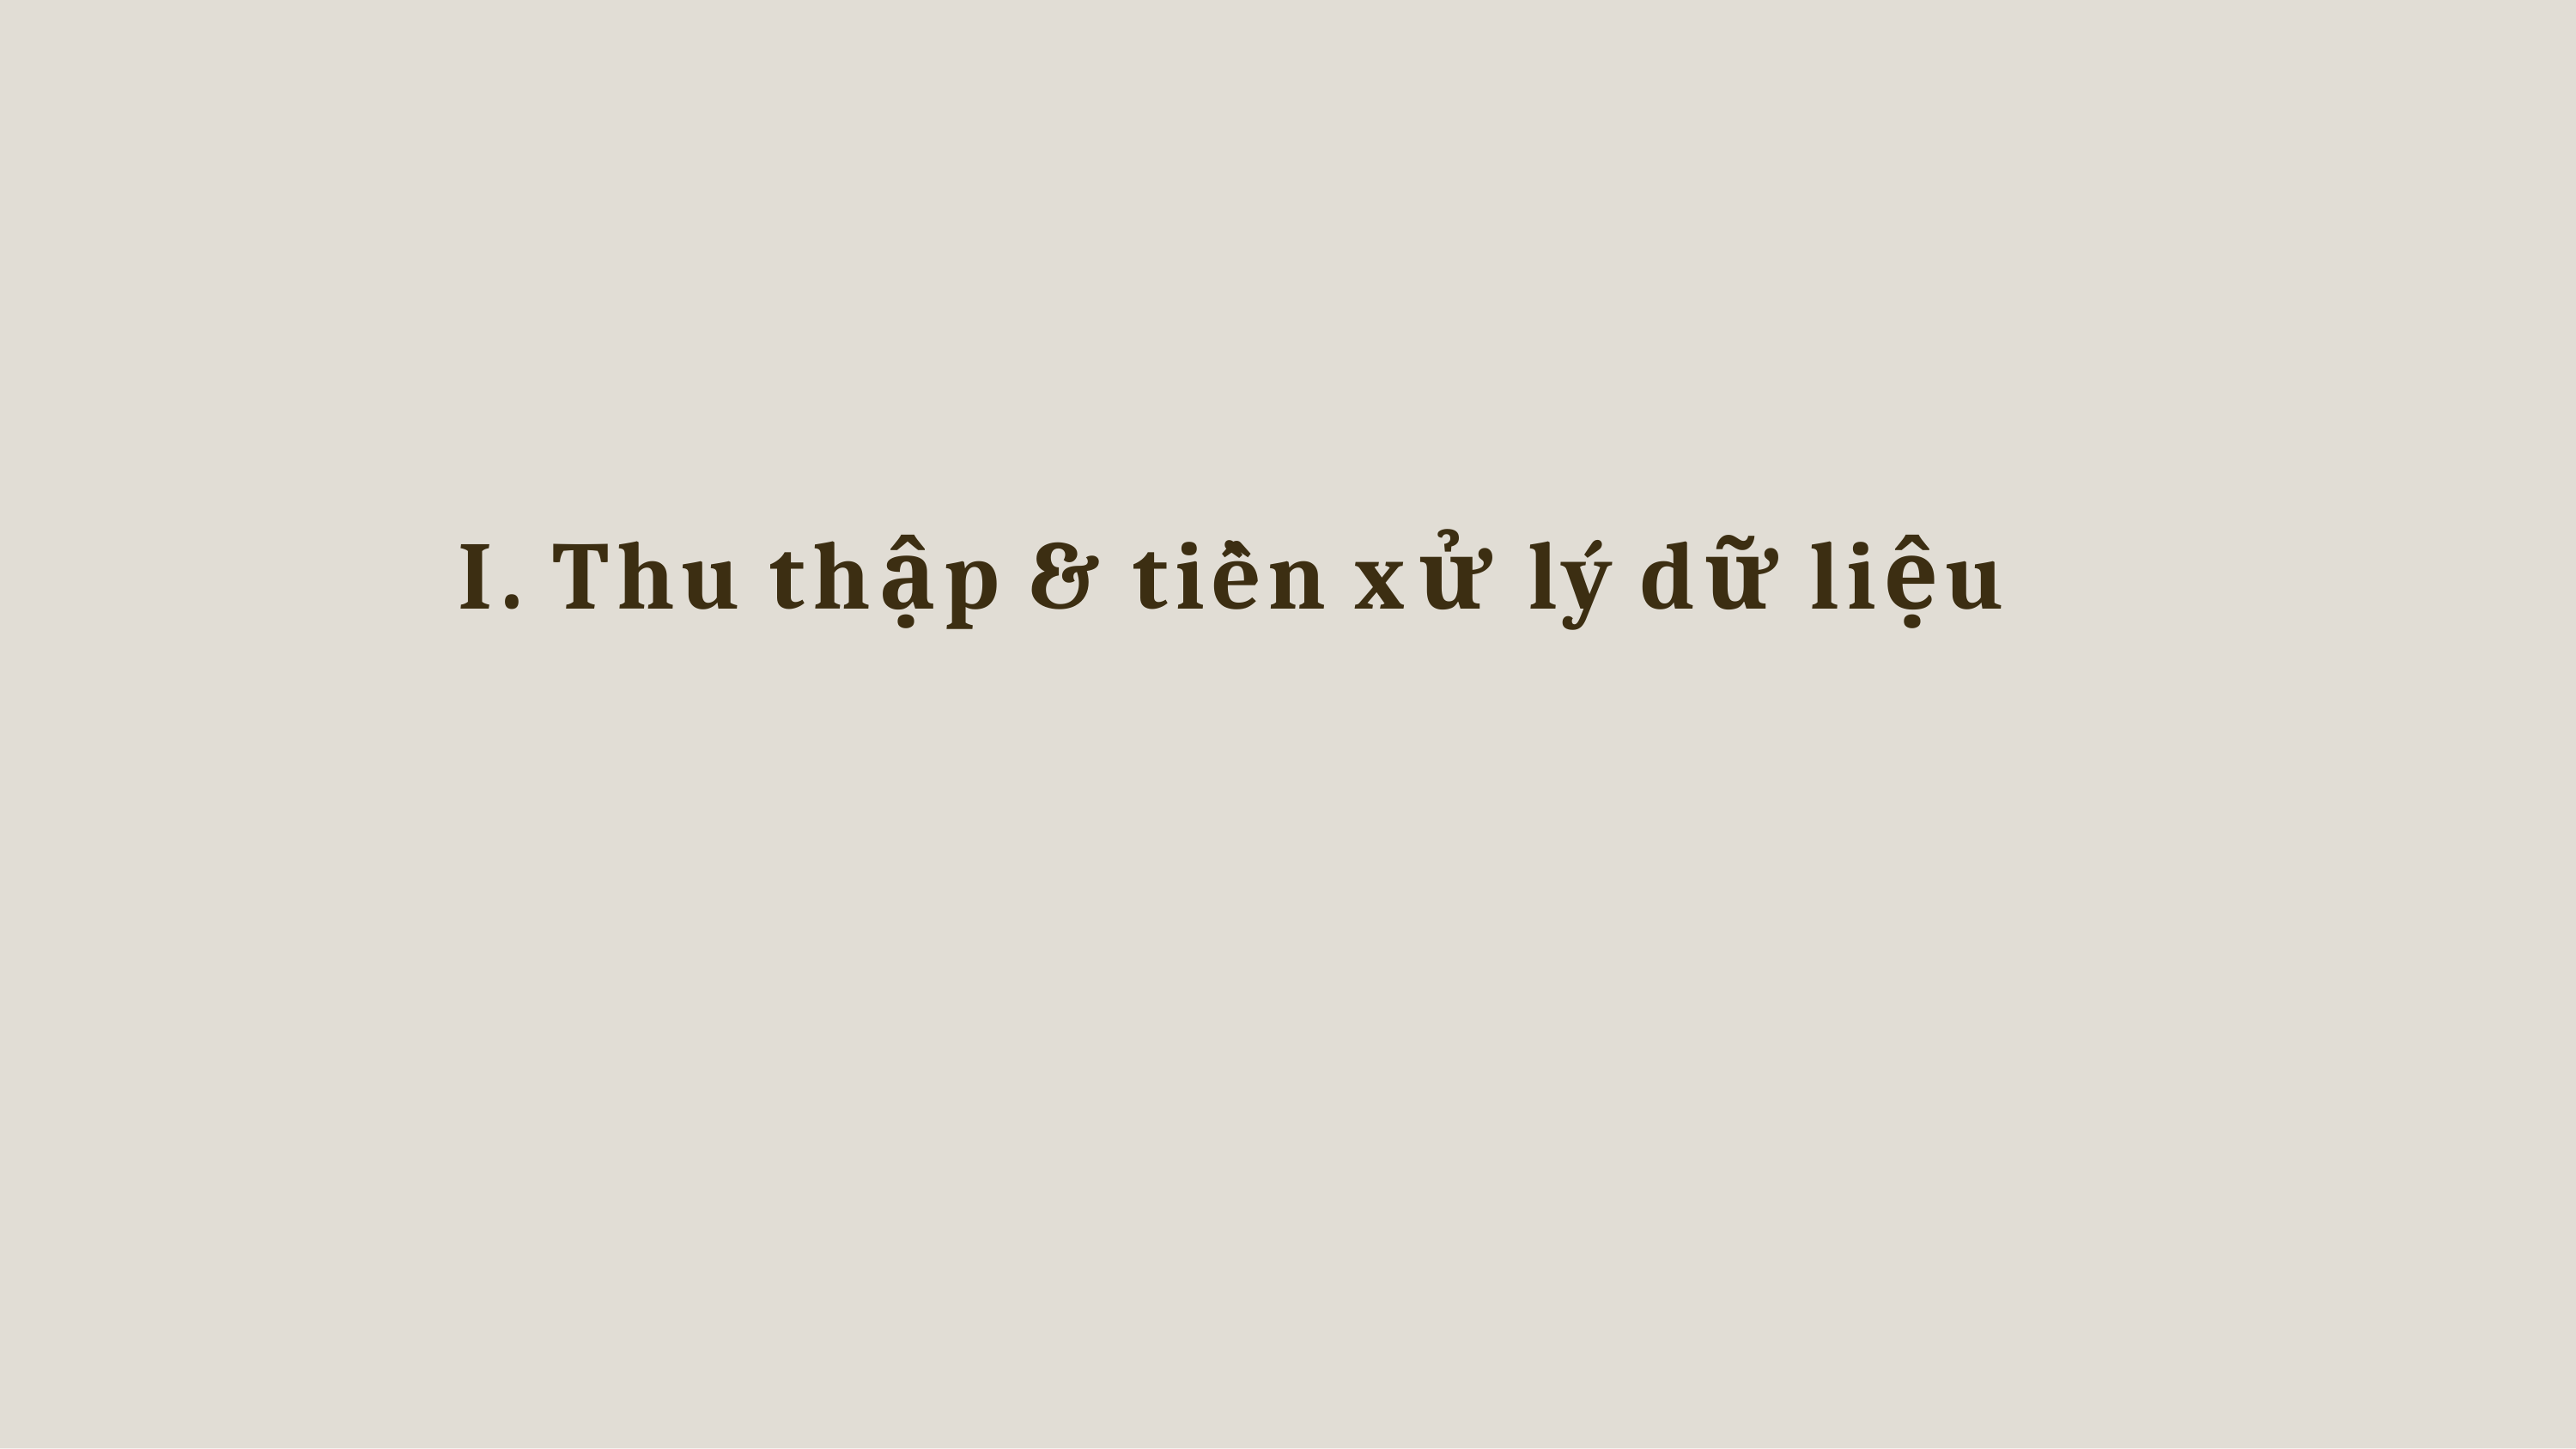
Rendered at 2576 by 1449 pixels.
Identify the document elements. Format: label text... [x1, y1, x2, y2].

title I. Thu thập & tiền xử lý dữ liệu [456, 511, 2005, 755]
